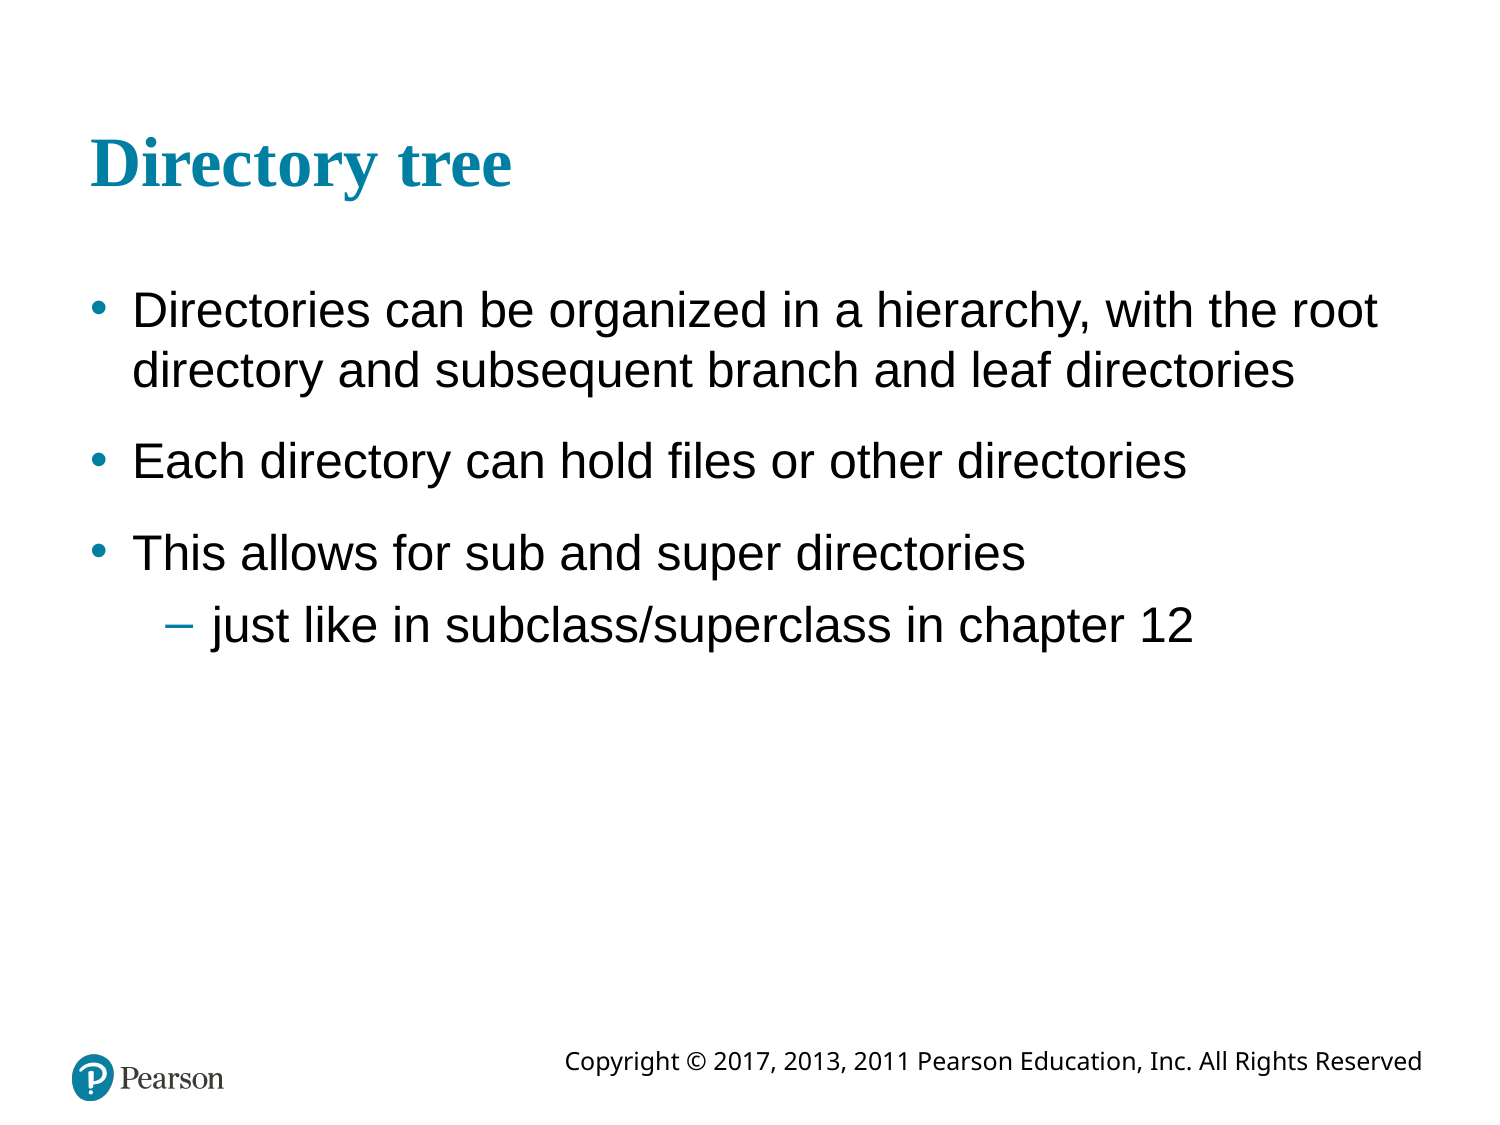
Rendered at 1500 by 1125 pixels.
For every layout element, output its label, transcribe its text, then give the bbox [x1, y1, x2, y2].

picture [72, 1087, 83, 1101]
list Directories can be organized in a hierarchy, with the root directory and subsequent branch and leaf directories Each directory can hold files or other directories This allows for sub and super directories just like in subclass/superclass in chapter 12 [75, 262, 1425, 1005]
title Directory tree [75, 35, 1425, 216]
picture [80, 1063, 106, 1088]
picture [98, 1054, 224, 1101]
picture [72, 1054, 88, 1070]
